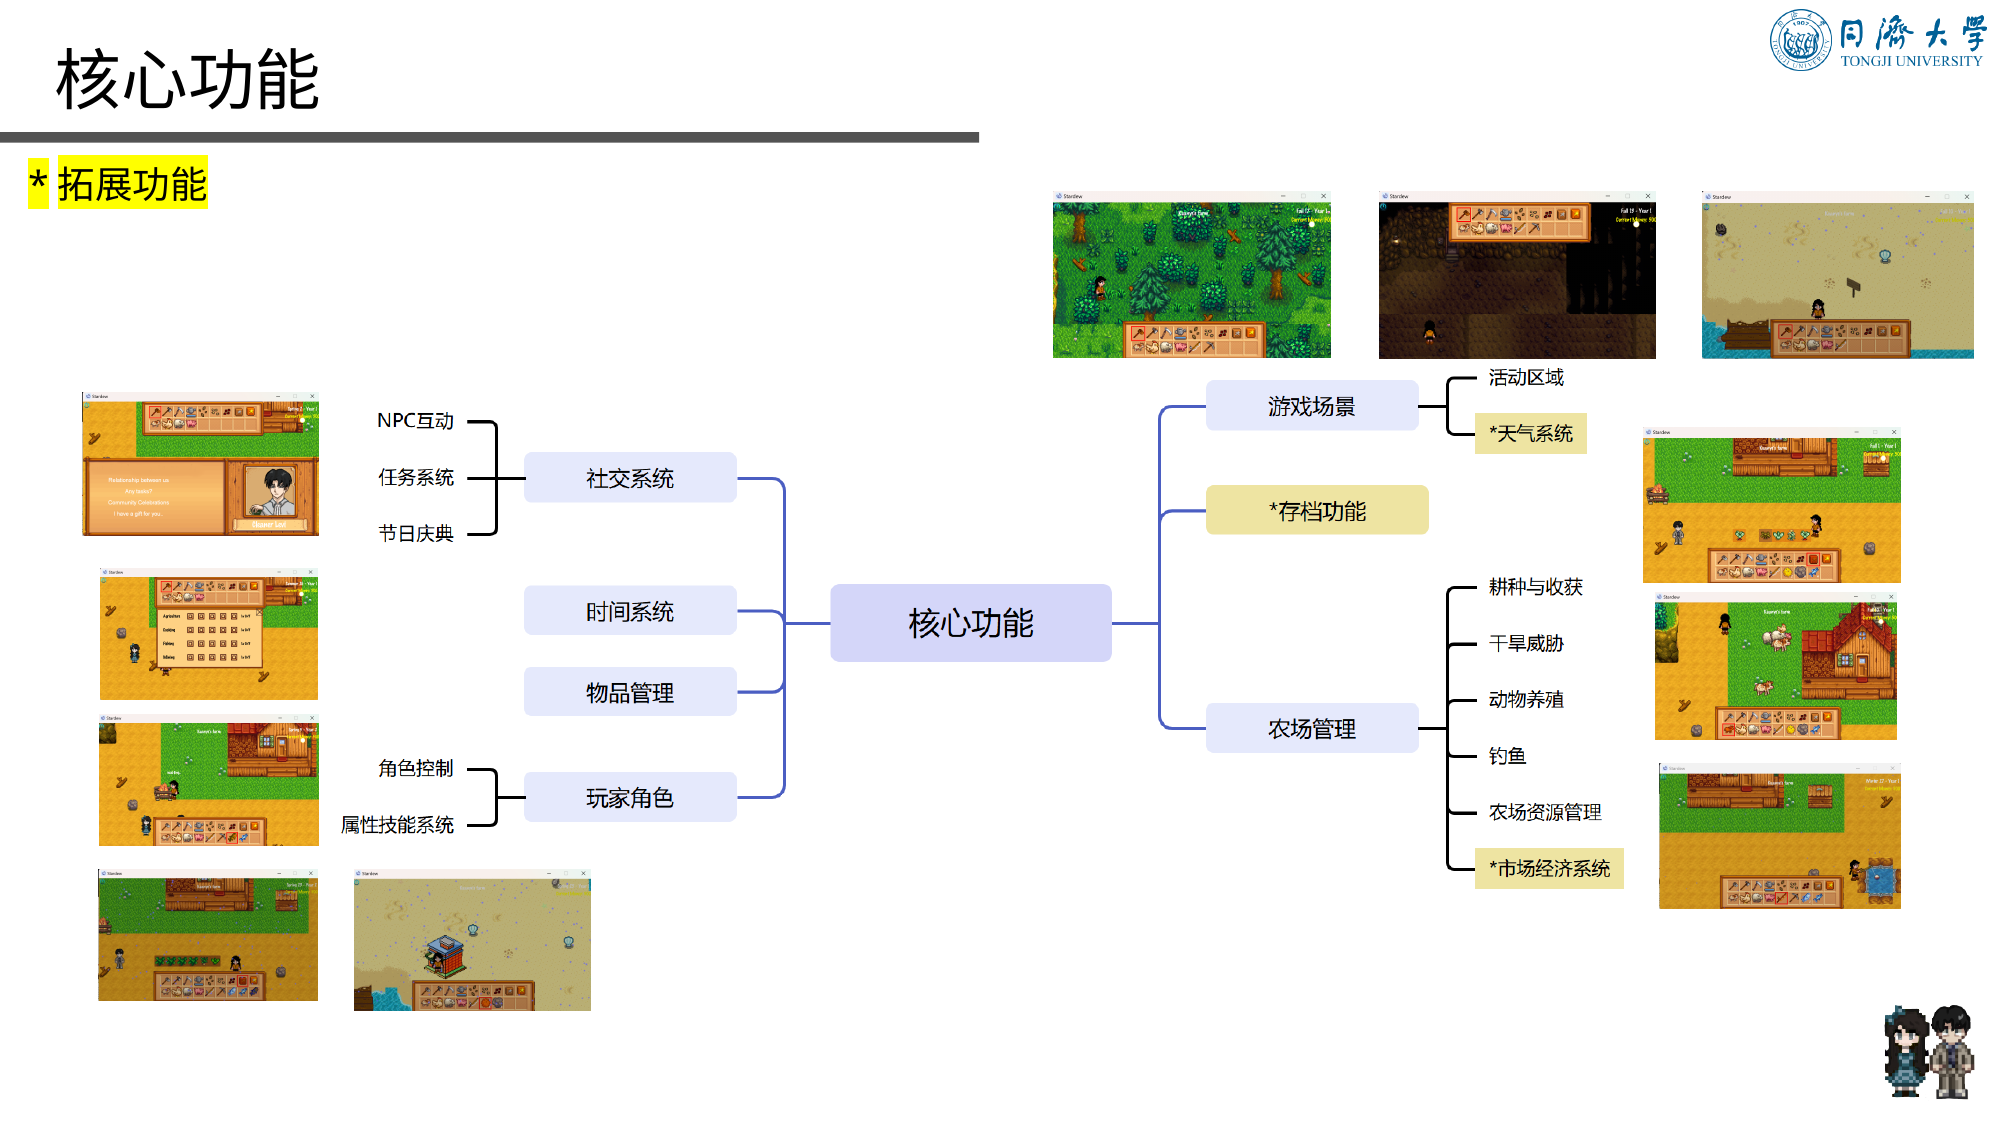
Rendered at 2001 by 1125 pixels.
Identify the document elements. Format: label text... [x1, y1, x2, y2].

picture [82, 191, 1901, 1011]
title 核心功能 [39, 0, 1765, 192]
picture [1702, 191, 1974, 359]
picture [1878, 1003, 1979, 1101]
text_box [0, 131, 980, 144]
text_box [1769, 9, 1988, 71]
picture [1659, 763, 1901, 909]
text_box *拓展功能 [13, 153, 542, 214]
